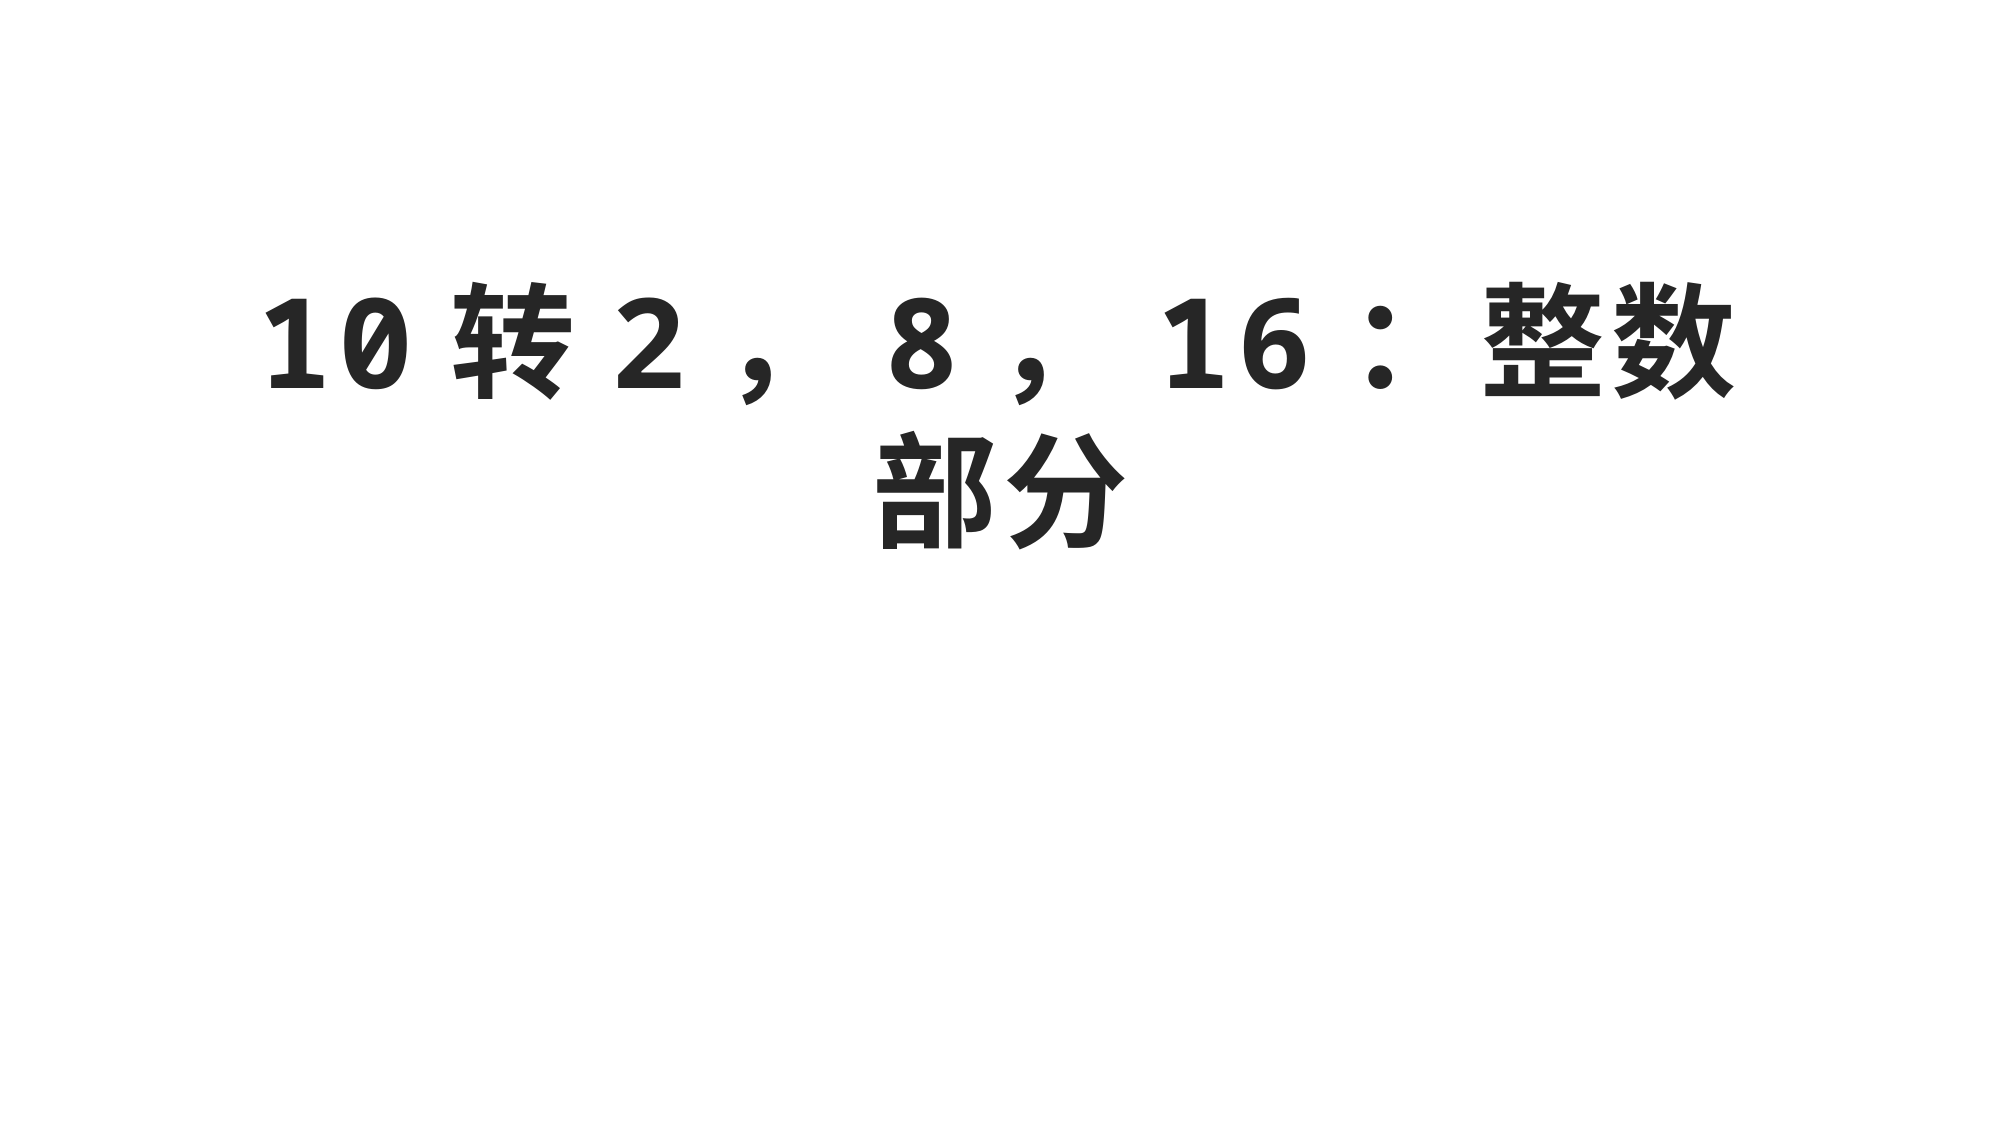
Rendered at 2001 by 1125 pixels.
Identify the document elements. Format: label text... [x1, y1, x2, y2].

title 10转2，8，16：整数部分 [196, 149, 1805, 572]
